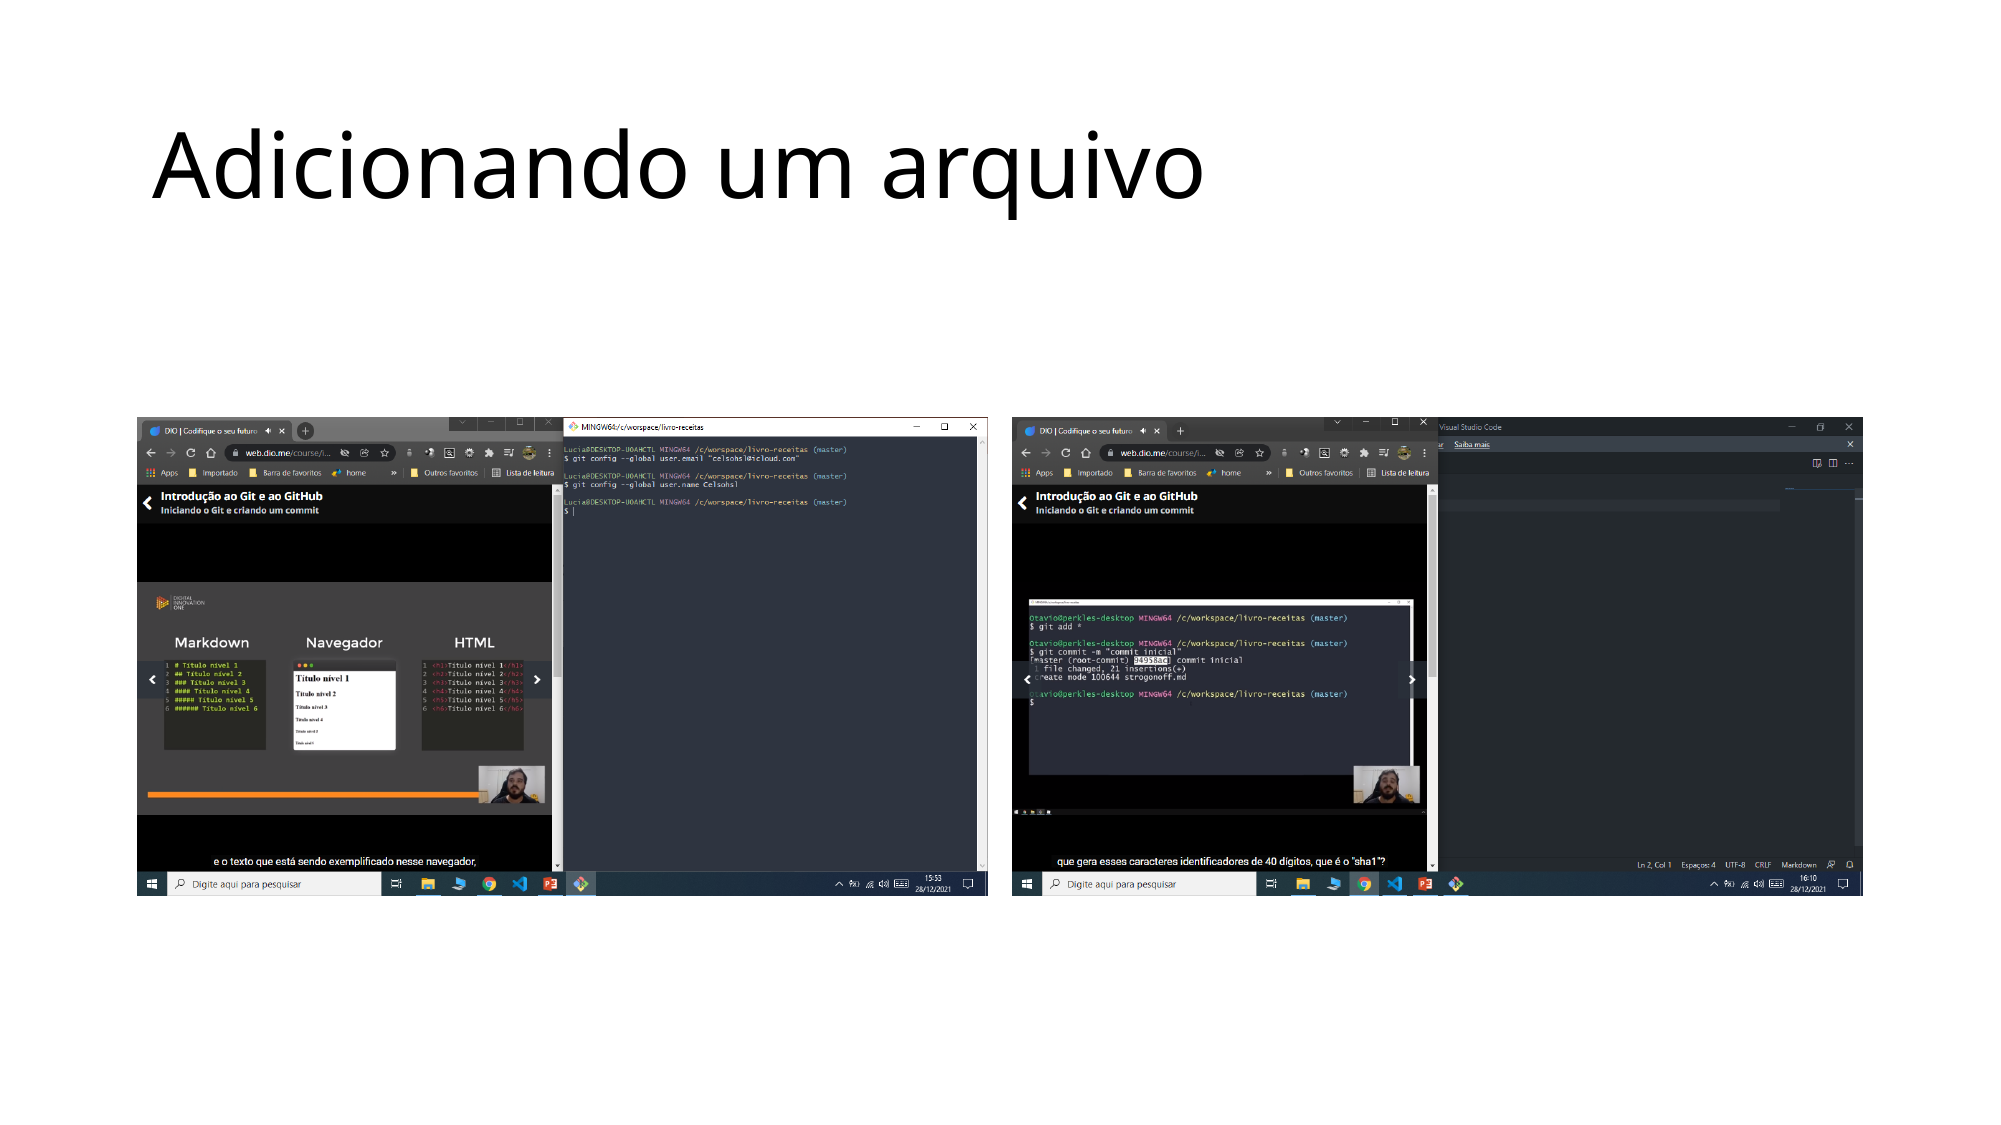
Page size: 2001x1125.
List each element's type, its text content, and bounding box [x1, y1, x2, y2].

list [1012, 417, 1863, 896]
title Adicionando um arquivo [137, 59, 1863, 278]
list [137, 417, 988, 896]
